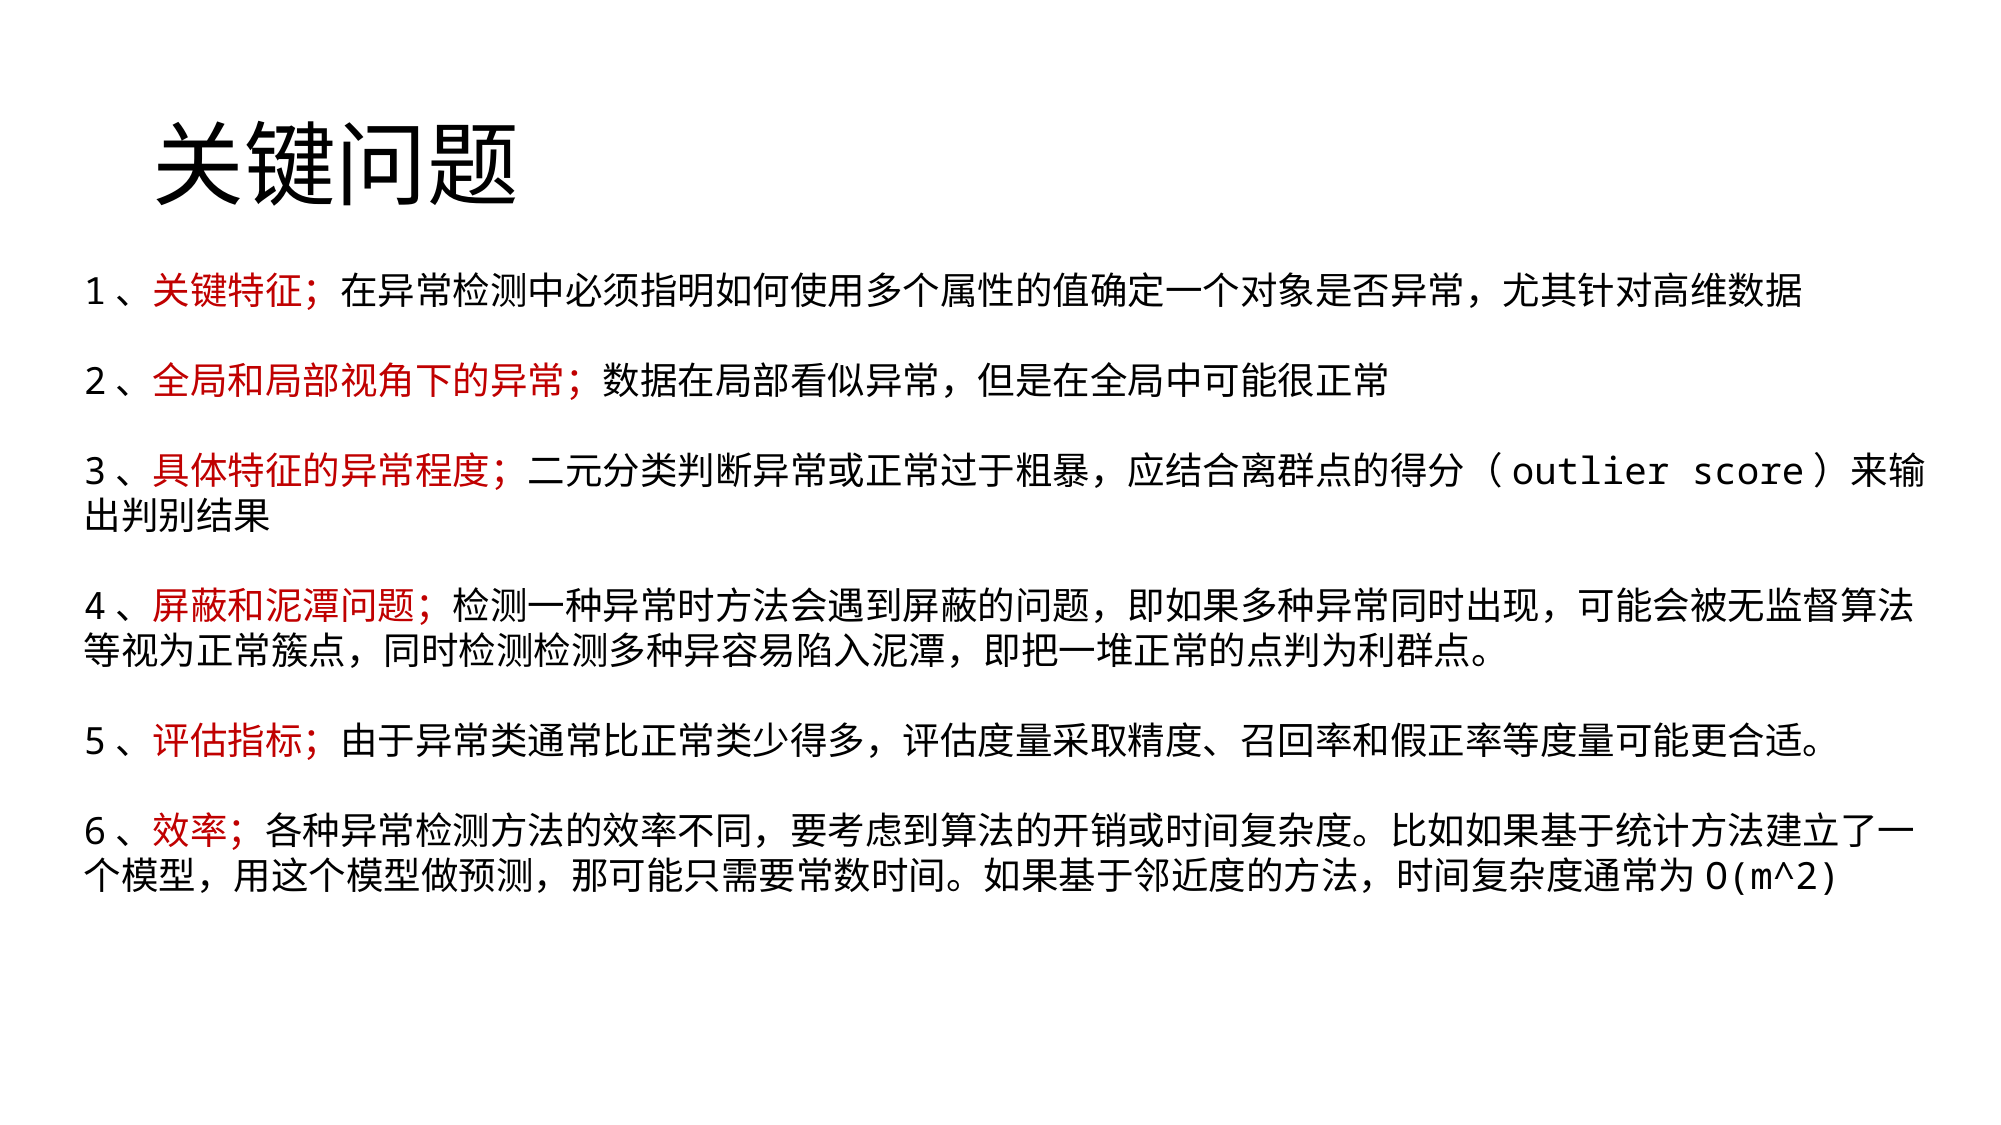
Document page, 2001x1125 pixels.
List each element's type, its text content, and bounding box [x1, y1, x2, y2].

title 关键问题 [137, 59, 1863, 259]
text_box 1、关键特征；在异常检测中必须指明如何使用多个属性的值确定一个对象是否异常，尤其针对高维数据 2、全局和局部视角下的异常；数据在局部看似异常，但是在全局中可能很正常 3、具体特征的异常程度；二元分类判断异常或正常过于粗暴，应结合离群点的得分（outlier score）来输出判别结果 4、屏蔽和泥潭问题；检测一种异常时方法会遇到屏蔽的问题，即如果多种异常同时出现，可能会被无监督算法等视为正常簇点，同时检测检测多种异容易陷入泥潭，即把一堆正常的点判为利群点。 5、评估指标；由于异常类通常比正常类少得多，评估度量采取精度、召回率和假正率等度量可能更合适。 6、效率；各种异常检测方法的效率不同，要考虑到算法的开销或时间复杂度。比如如果基于统计方法建立了一个模型，用这个模型做预测，那可能只需要常数时间。如果基于邻近度的方法，时间复杂度通常为O(m^2) [69, 259, 1963, 905]
